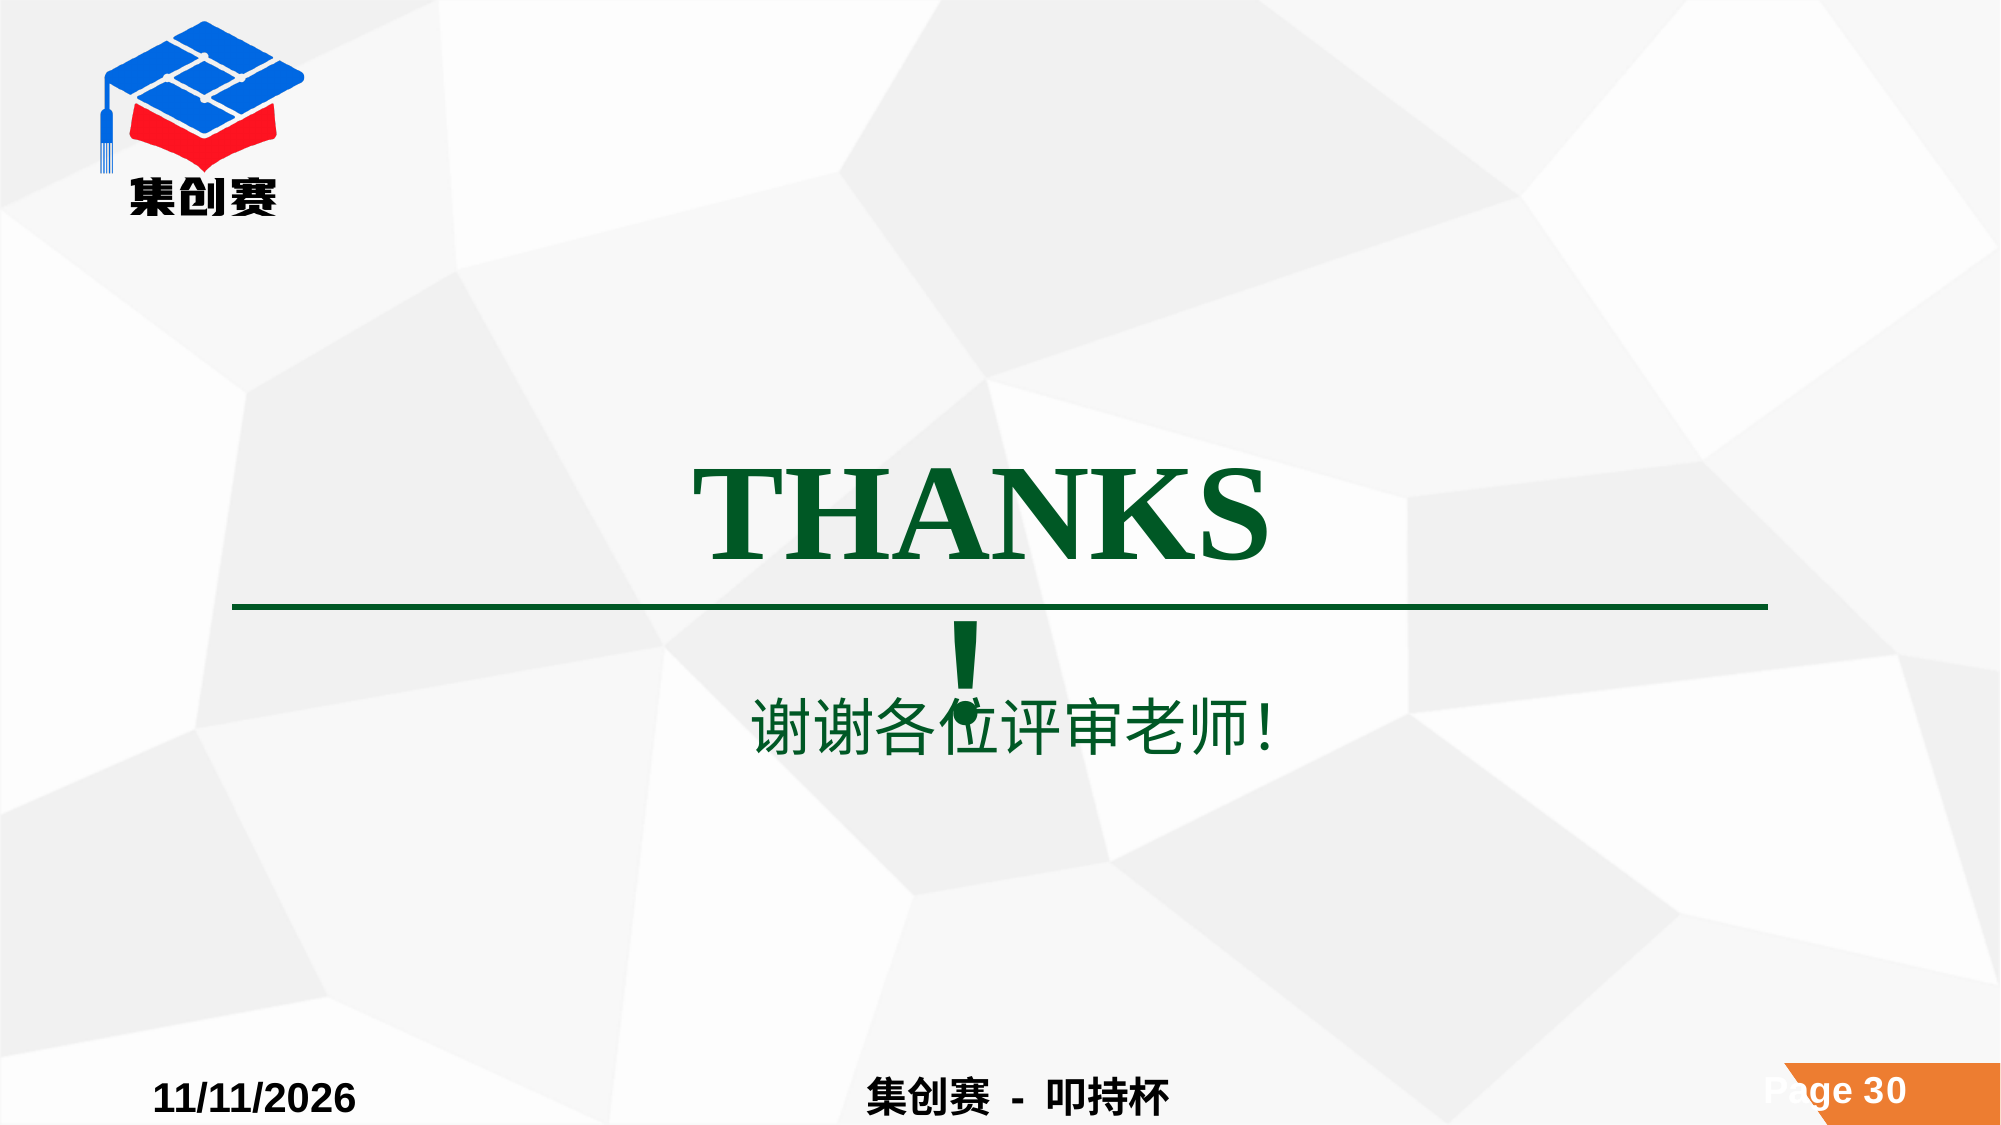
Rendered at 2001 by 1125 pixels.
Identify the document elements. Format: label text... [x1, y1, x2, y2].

picture [0, 0, 2000, 1125]
text_box THANKS！ [649, 416, 1351, 604]
picture [1794, 1094, 1801, 1100]
text_box THANKS！ [649, 610, 1351, 758]
text_box 谢谢各位评审老师！ [719, 682, 1280, 769]
